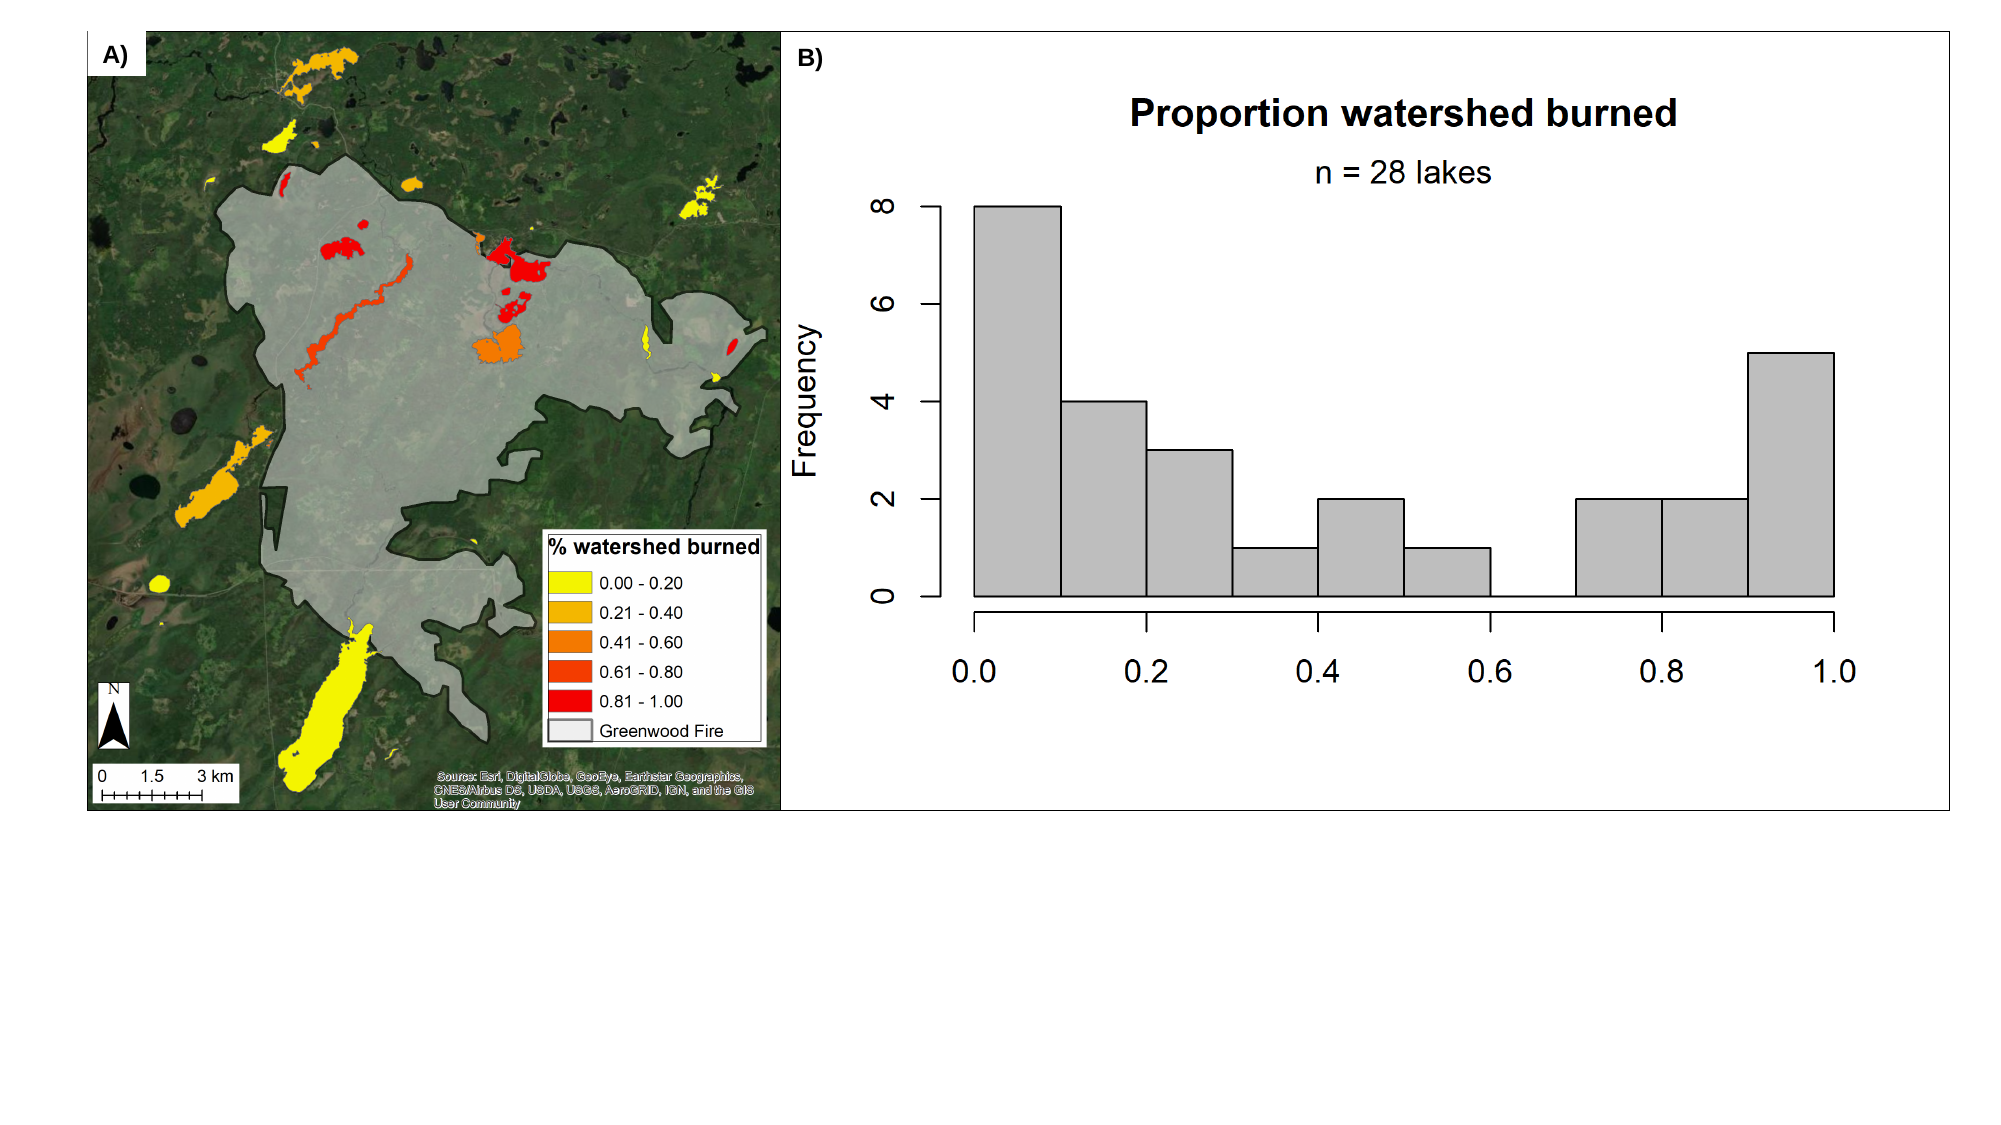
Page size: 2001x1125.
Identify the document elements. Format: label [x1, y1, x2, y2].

picture [87, 31, 1950, 811]
